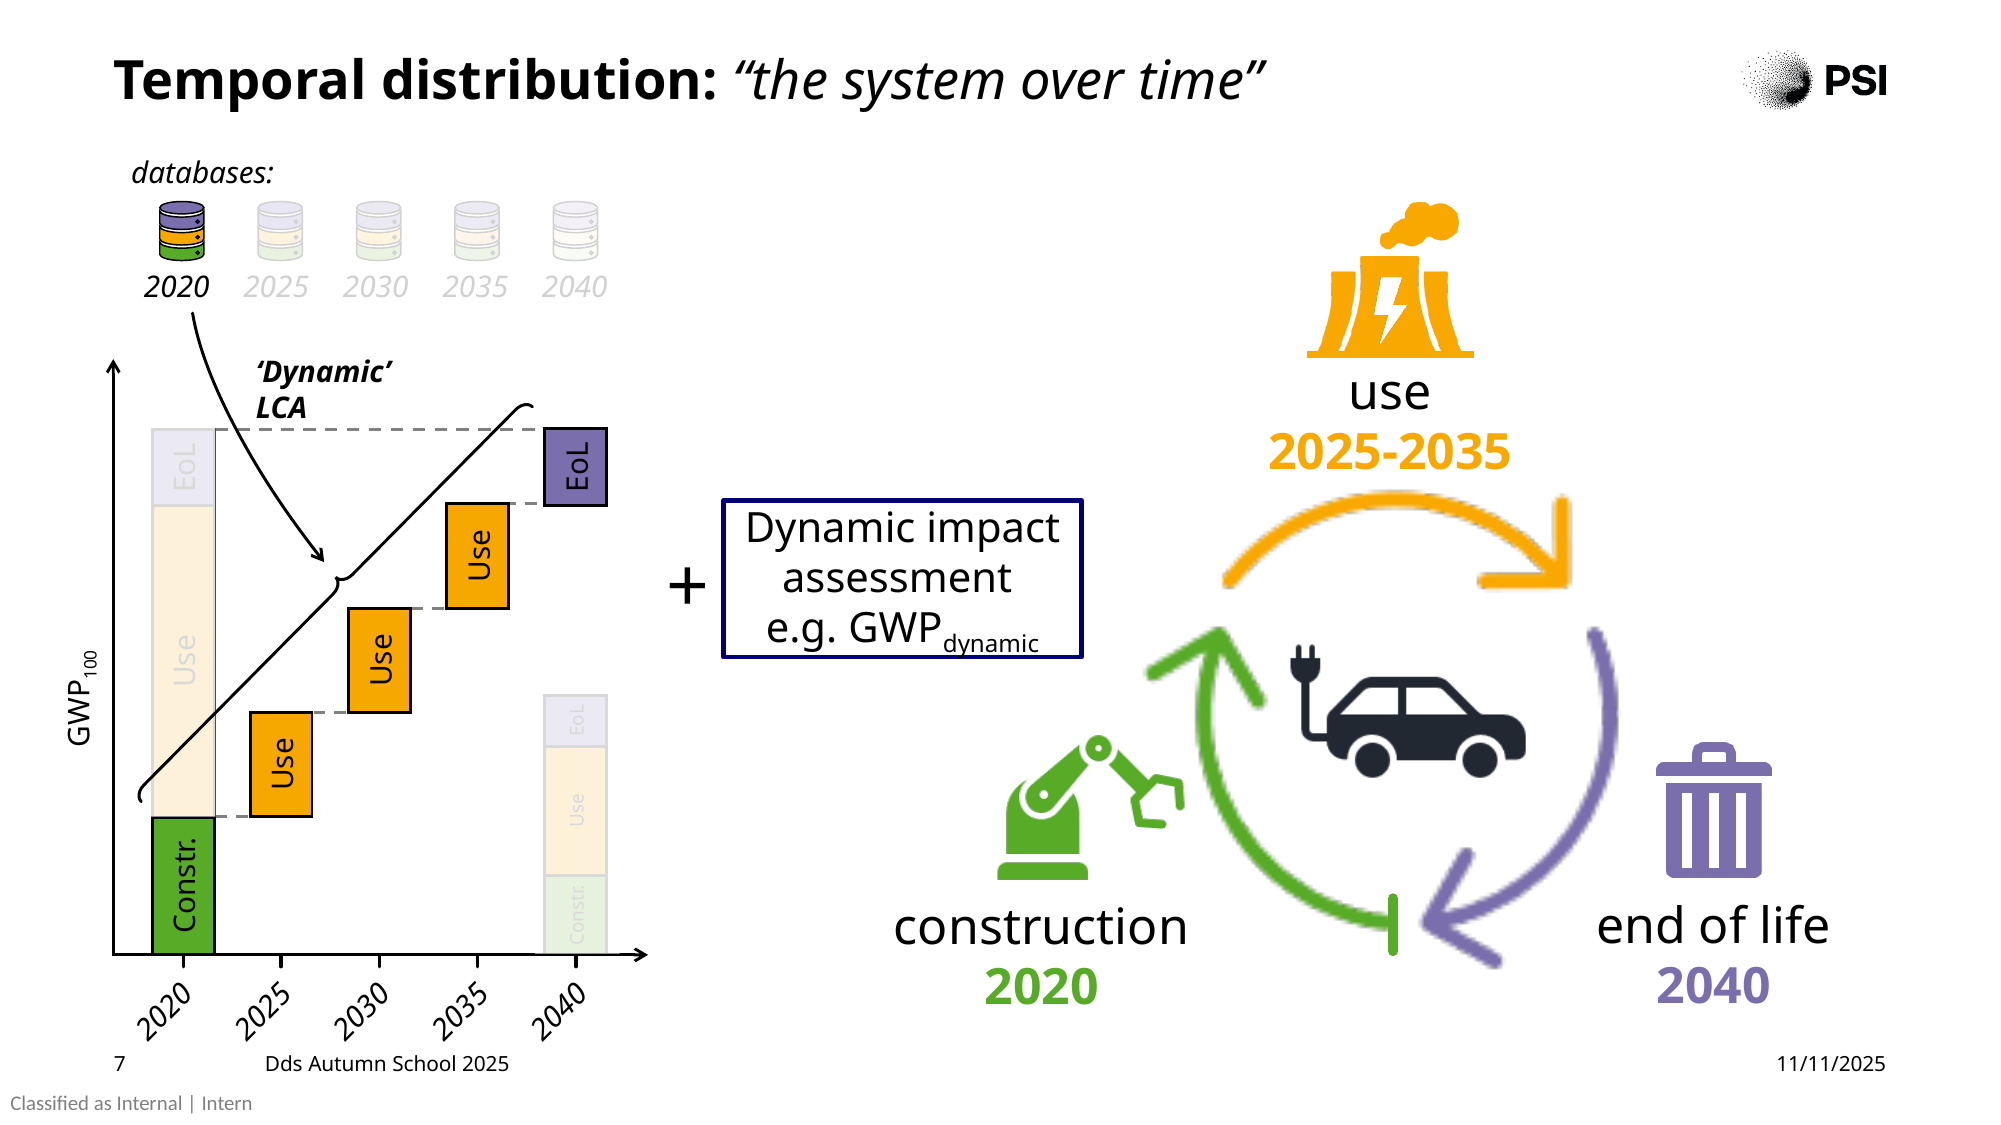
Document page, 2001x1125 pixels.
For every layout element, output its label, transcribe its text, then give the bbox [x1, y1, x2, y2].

text_box [234, 186, 621, 312]
text_box [495, 404, 533, 429]
text_box [140, 728, 216, 818]
text_box Use [348, 607, 412, 713]
text_box [534, 670, 621, 954]
text_box databases: [120, 148, 286, 195]
text_box 2040 [510, 963, 605, 1058]
text_box GWP100 [54, 639, 106, 758]
text_box ‘Dynamic’ LCA [245, 347, 402, 429]
title Temporal distribution: “the system over time” [114, 45, 1585, 179]
text_box [235, 430, 406, 563]
text_box [140, 425, 216, 787]
text_box Constr. [151, 819, 215, 953]
slide_number 7 [114, 1050, 230, 1075]
text_box + [666, 537, 733, 628]
text_box EoL [544, 428, 608, 507]
text_box 2020 [115, 963, 211, 1058]
text_box [138, 430, 510, 803]
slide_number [1620, 1050, 1886, 1075]
text_box 2020 [133, 262, 221, 309]
text_box [192, 312, 245, 429]
text_box 2030 [312, 963, 408, 1058]
text_box [159, 201, 204, 214]
text_box [159, 226, 204, 246]
text_box Use [446, 503, 510, 609]
text_box 2035 [411, 963, 507, 1058]
text_box [159, 241, 204, 261]
footer Dds Autumn School 2025 [264, 1050, 1585, 1075]
text_box [159, 210, 204, 230]
text_box Dynamic impact assessment e.g. GWPdynamic [723, 500, 890, 658]
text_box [890, 192, 1839, 1024]
text_box Use [249, 711, 313, 818]
text_box 2025 [214, 963, 309, 1058]
